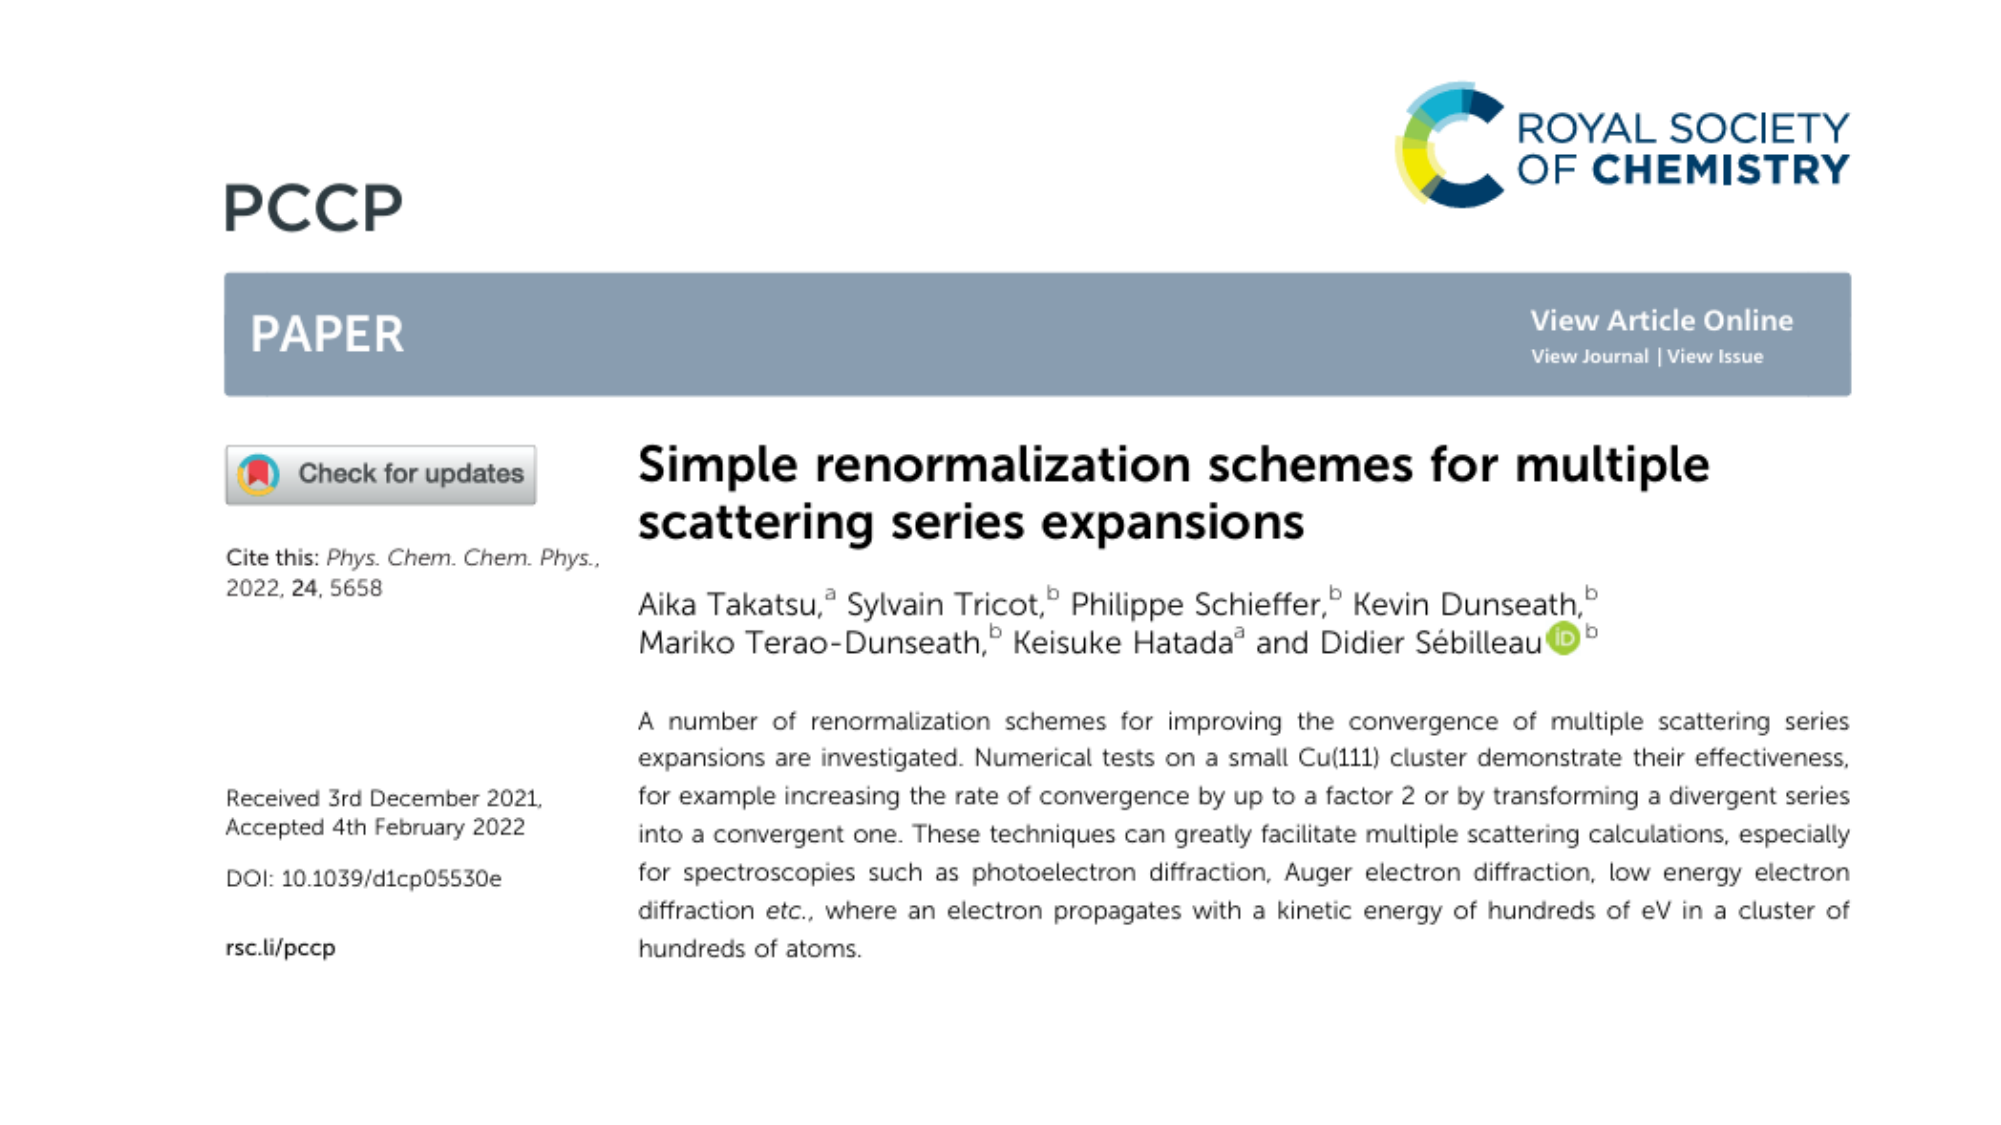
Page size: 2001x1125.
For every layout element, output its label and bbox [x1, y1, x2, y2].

picture [152, 47, 1914, 970]
